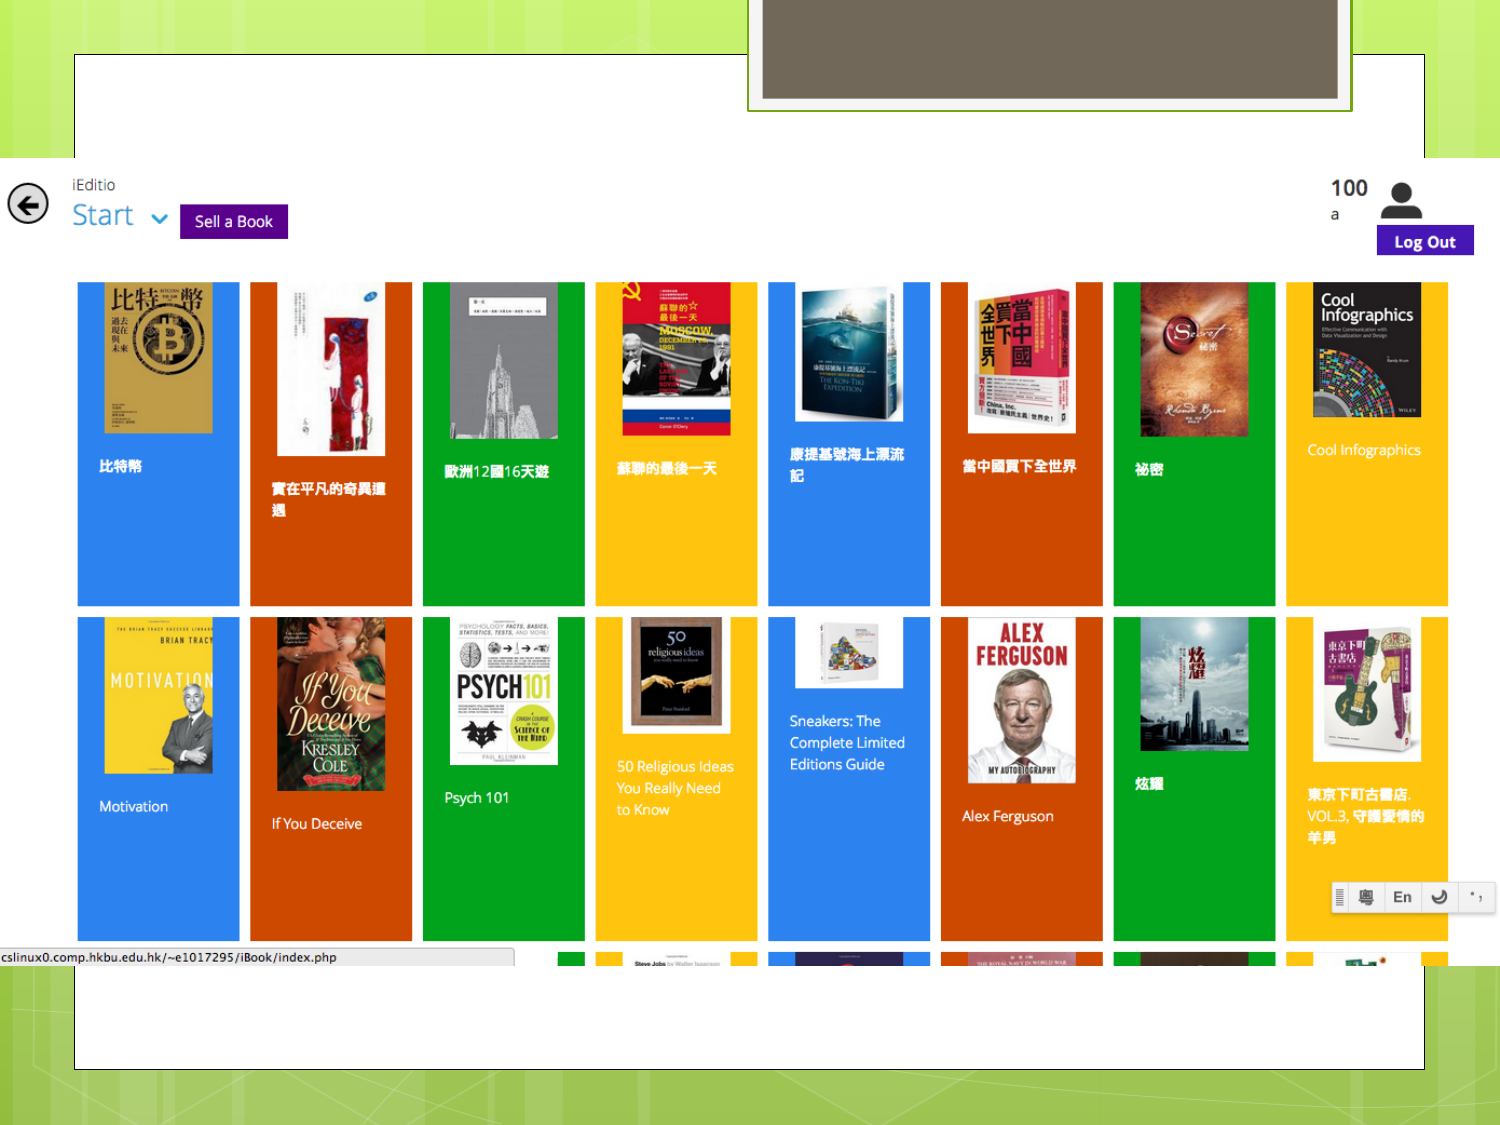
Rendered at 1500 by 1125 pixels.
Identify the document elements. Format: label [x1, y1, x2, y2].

picture [0, 158, 1500, 966]
